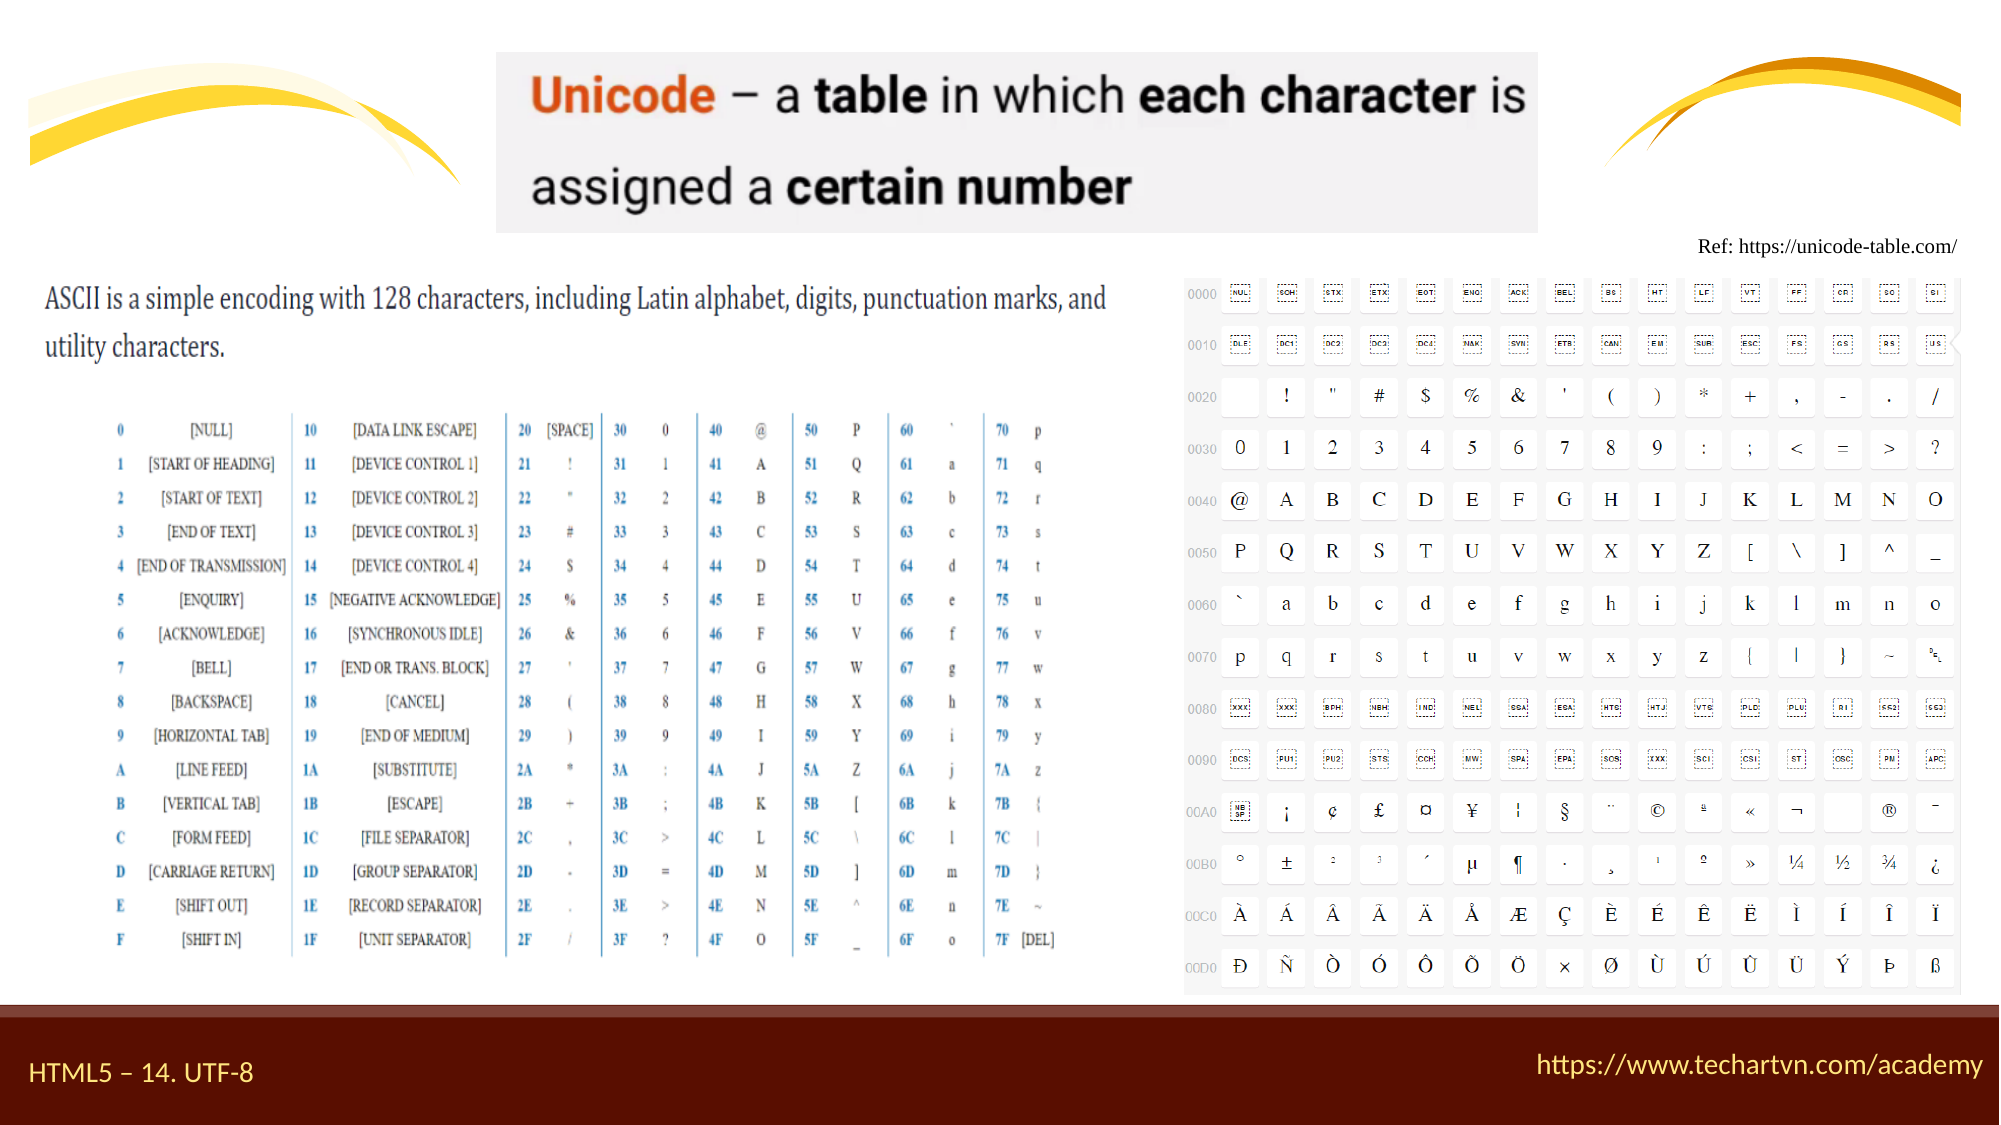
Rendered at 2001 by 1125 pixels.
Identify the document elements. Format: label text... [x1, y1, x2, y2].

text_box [1604, 0, 1961, 167]
picture [1184, 278, 1961, 995]
picture [496, 52, 1538, 233]
text_box Ref: https://unicode-table.com/ [1697, 232, 1976, 440]
picture [35, 278, 1120, 958]
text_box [0, 1004, 2000, 1125]
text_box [28, 0, 461, 185]
